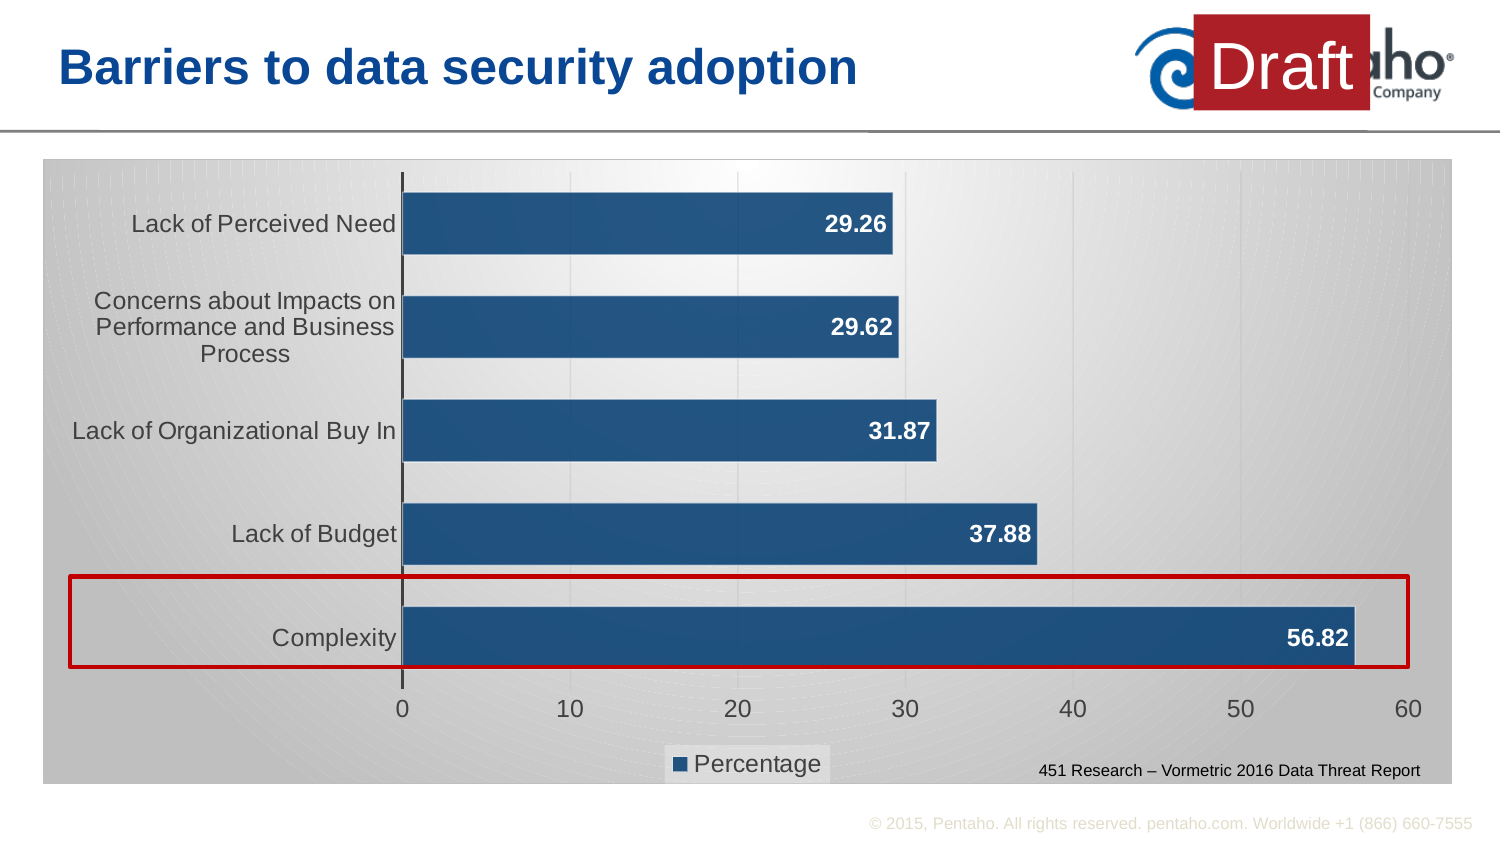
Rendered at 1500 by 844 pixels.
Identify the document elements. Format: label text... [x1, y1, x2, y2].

chart [42, 158, 1452, 785]
text_box Draft [1192, 12, 1372, 113]
title Barriers to data security adoption [43, 8, 1127, 129]
